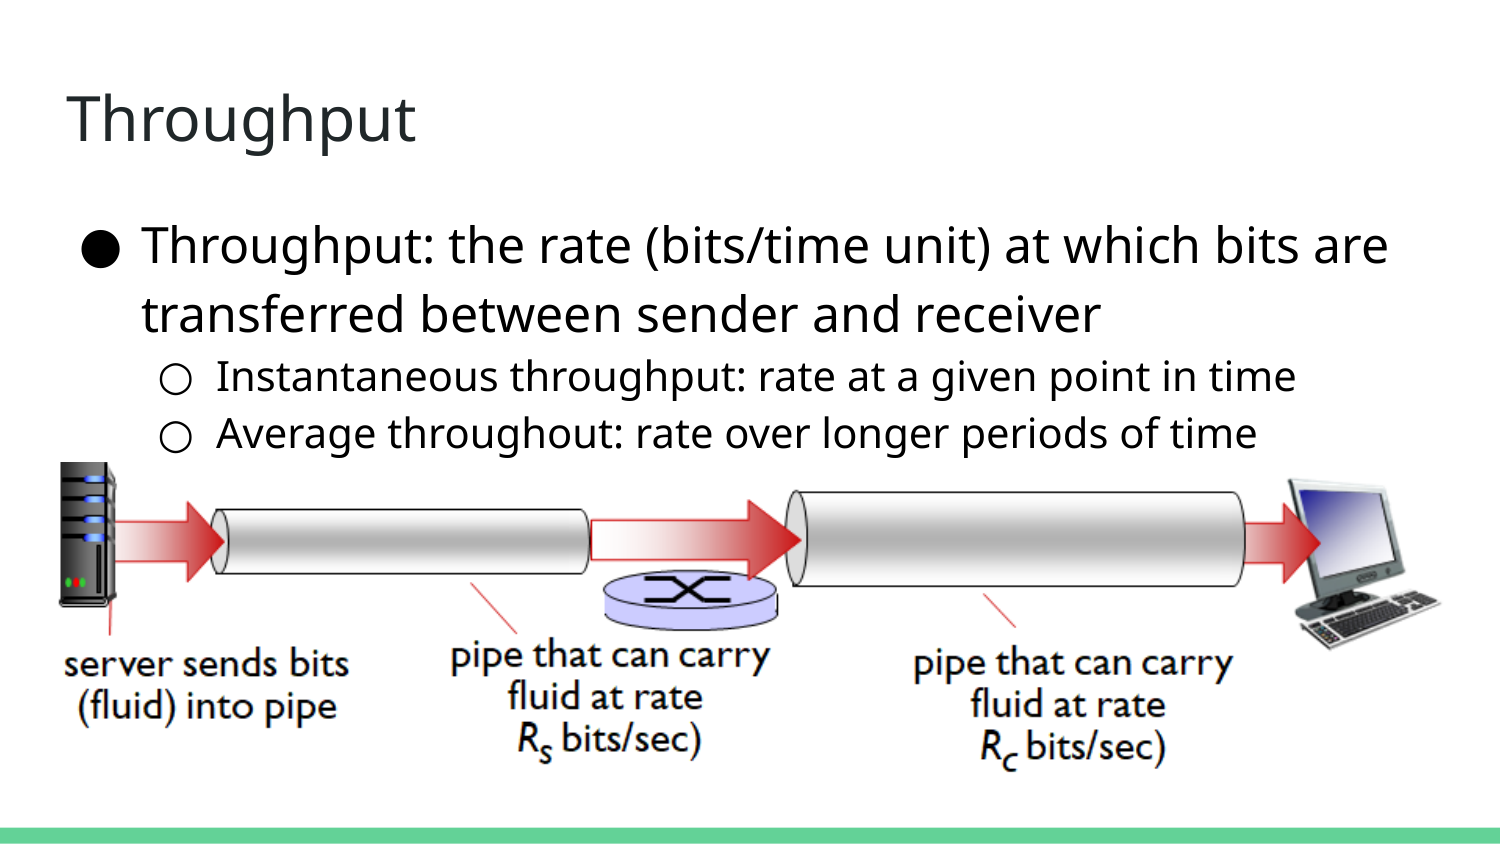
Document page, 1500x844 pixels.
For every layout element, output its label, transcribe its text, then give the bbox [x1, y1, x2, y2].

list Throughput: the rate (bits/time unit) at which bits are transferred between sender and receiver Instantaneous throughput: rate at a given point in time Average throughout: rate over longer periods of time [51, 189, 1449, 460]
picture [17, 461, 1480, 805]
title Throughput [51, 64, 1449, 167]
